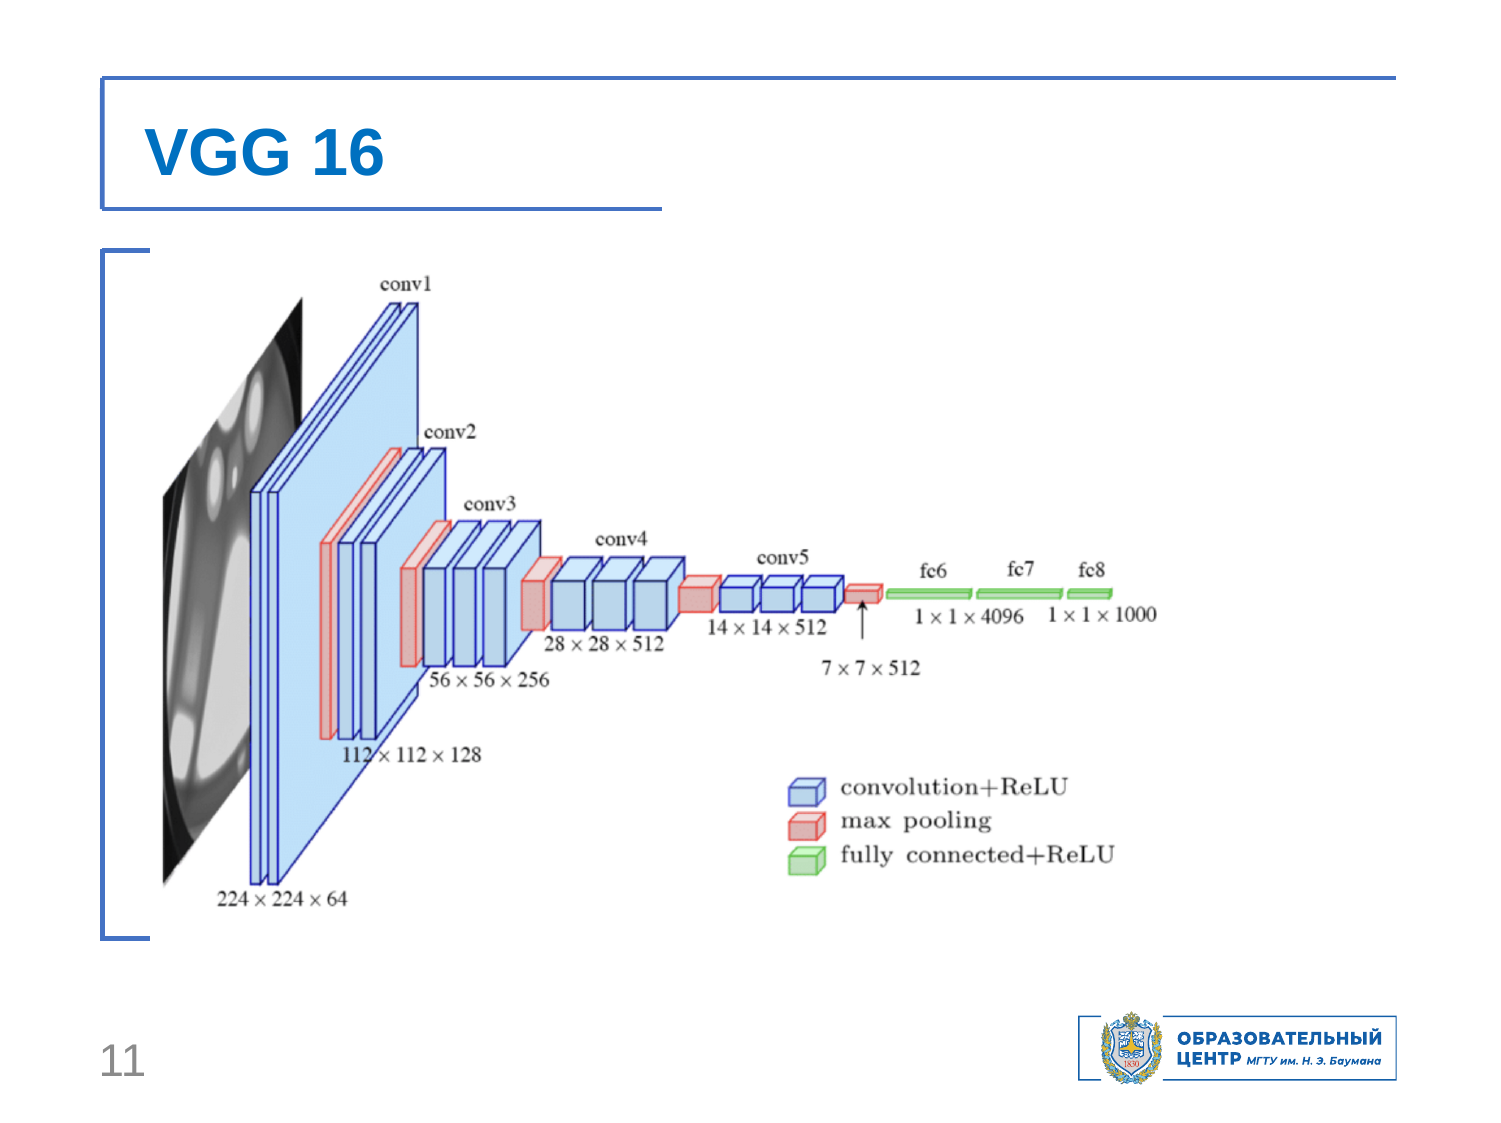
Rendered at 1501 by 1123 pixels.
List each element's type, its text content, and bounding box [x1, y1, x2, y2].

picture [135, 258, 1165, 914]
text_box VGG 16 [131, 97, 1417, 197]
slide_number 11 [86, 1028, 186, 1088]
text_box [102, 248, 151, 941]
